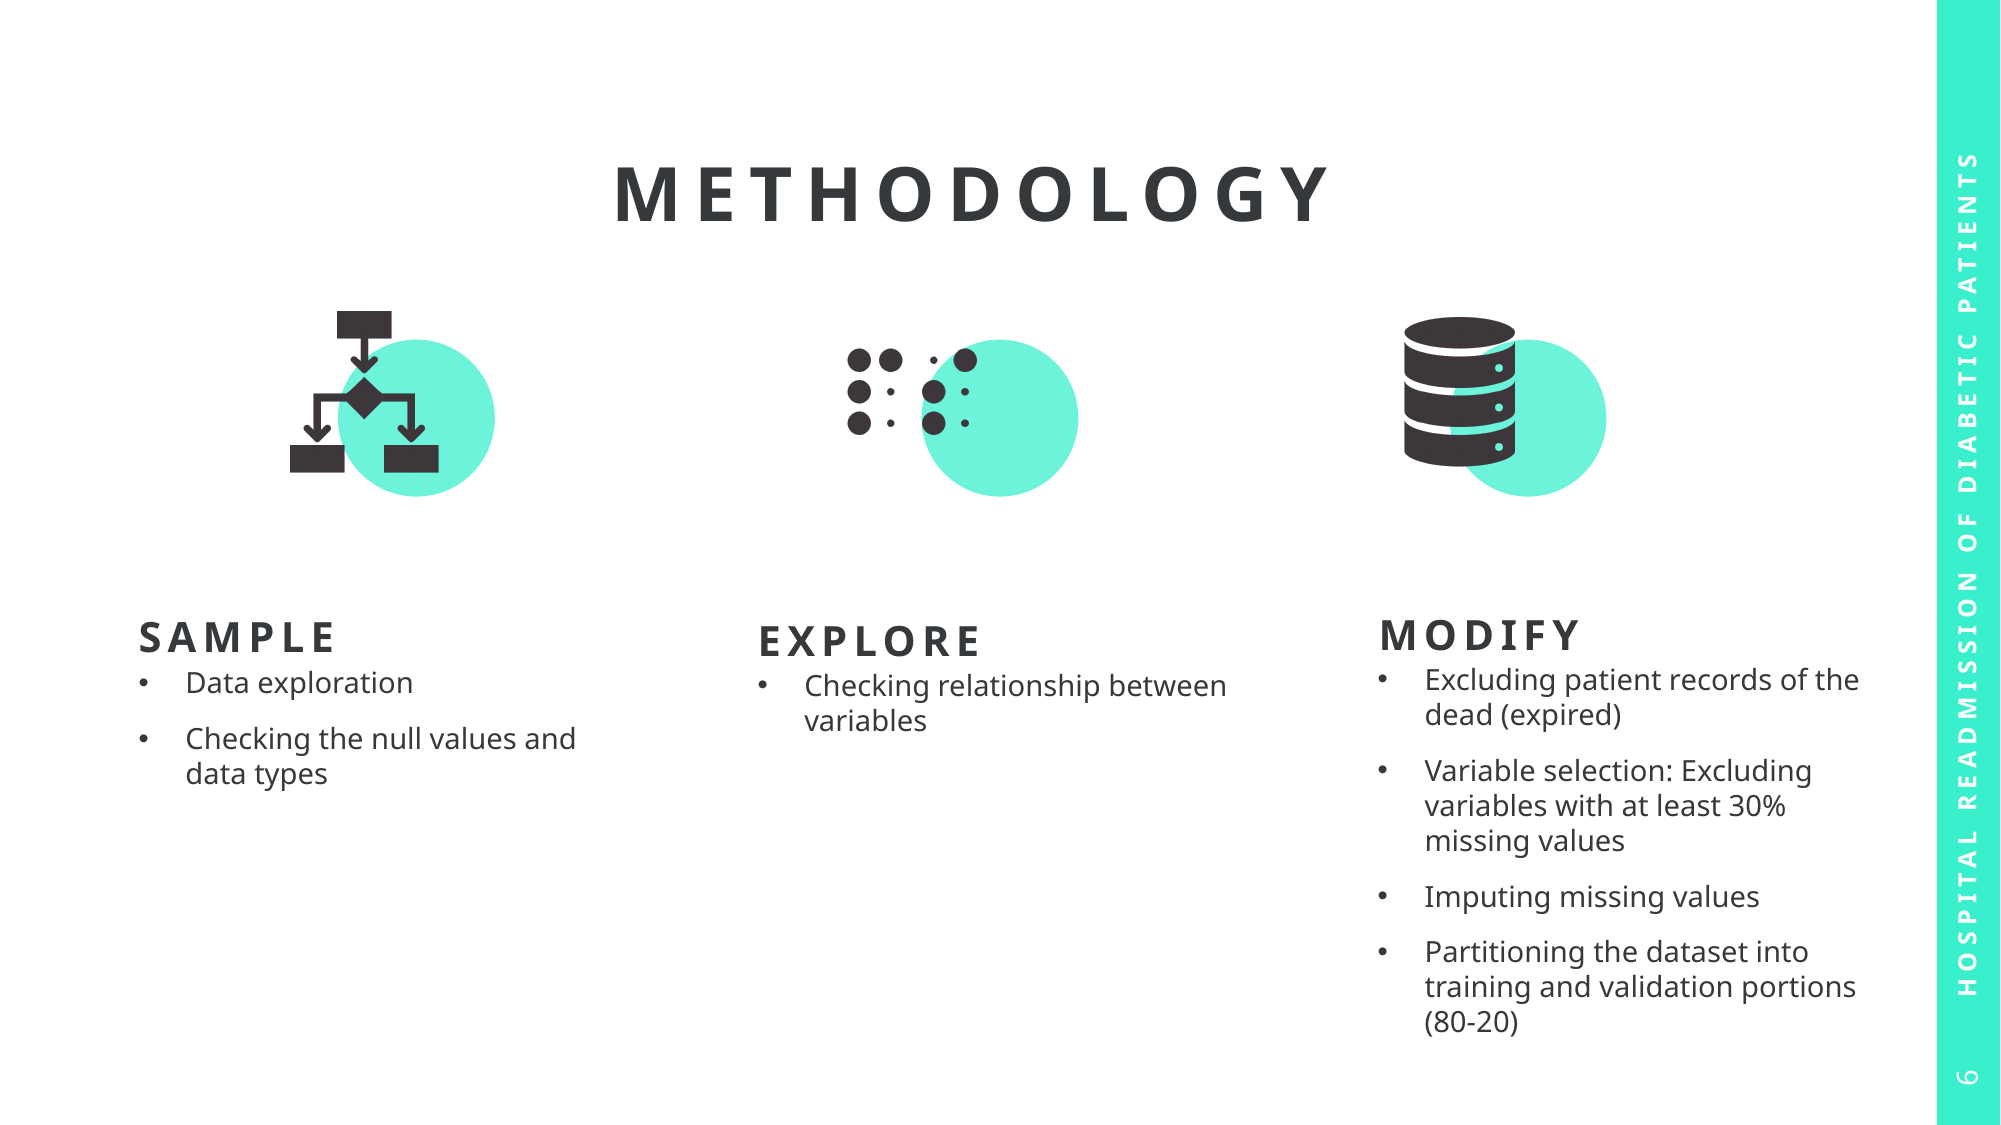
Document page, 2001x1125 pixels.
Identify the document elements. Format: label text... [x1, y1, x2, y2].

list Excluding patient records of the dead (expired) Variable selection: Excluding variables with at least 30% missing values Imputing missing values Partitioning the dataset into training and validation portions (80-20) [1377, 661, 1861, 1037]
picture [818, 297, 1006, 486]
list Checking relationship between variables [757, 667, 1241, 1042]
picture [270, 297, 459, 486]
footer Hospital Readmission of Diabetic Patients [1937, 0, 2000, 1032]
subtitle sample [138, 497, 621, 662]
list Data exploration Checking the null values and data types [138, 664, 622, 1040]
title methodology [139, 143, 1800, 251]
slide_number 6 [1937, 1032, 2000, 1125]
list modify [1378, 497, 1861, 660]
list explore [757, 502, 1240, 665]
picture [1365, 297, 1554, 486]
